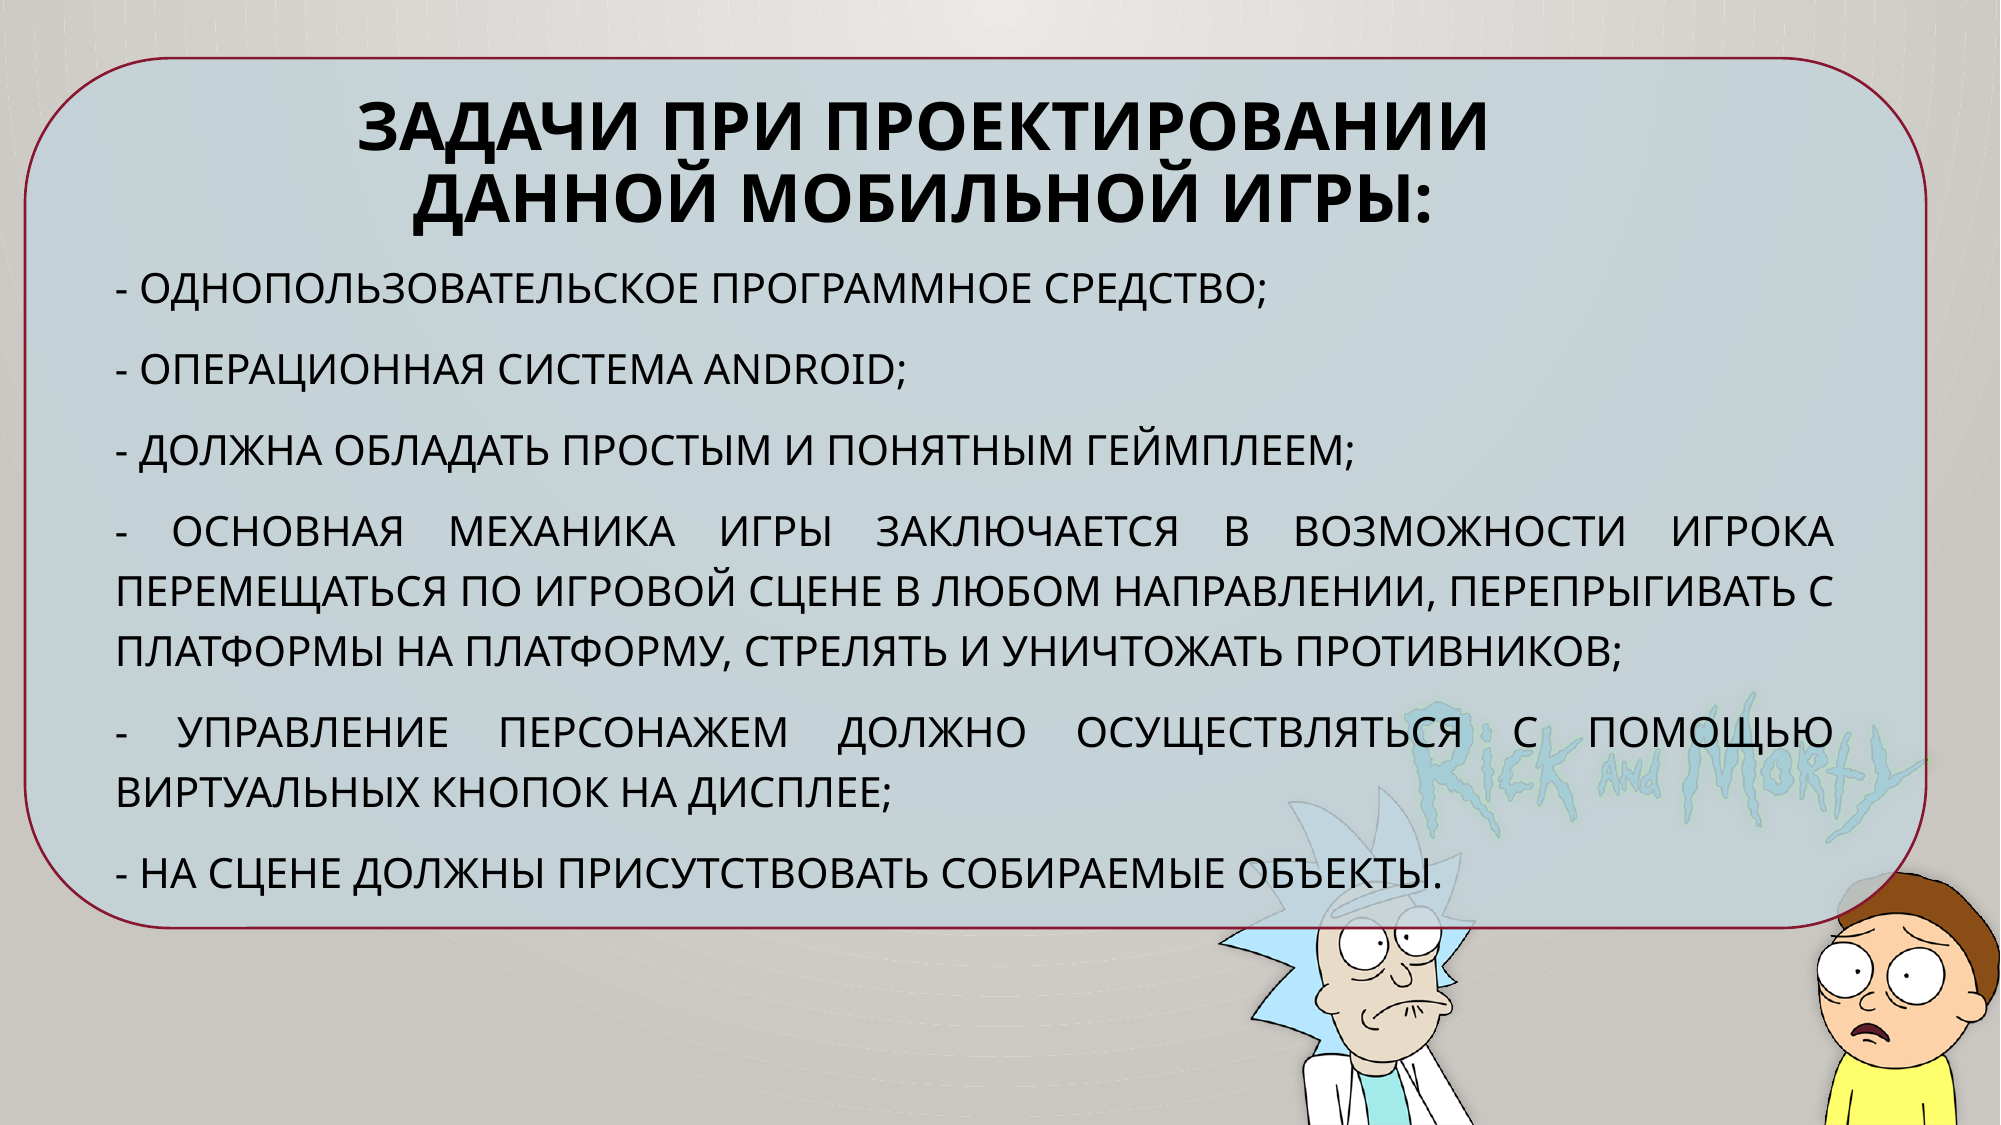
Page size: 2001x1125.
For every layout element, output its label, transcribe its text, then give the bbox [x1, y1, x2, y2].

text_box [23, 56, 1928, 911]
subtitle - Однопользовательское программное средство; - Операционная система ANDROID; - должна обладать простым и понятным геймплеем; - Основная механика игры заключается в возможности игрока перемещаться по игровой сцене в любом направлении, перепрыгивать с платформы на платформу, стрелять и уничтожать противников; - Управление персонажем должно осуществляться с помощью виртуальных кнопок на дисплее; - На сцене должны присутствовать собираемые объекты. [99, 236, 1850, 1029]
picture [1218, 685, 2000, 1125]
title Задачи при проектировании данной мобильной игры: [186, 96, 1663, 236]
